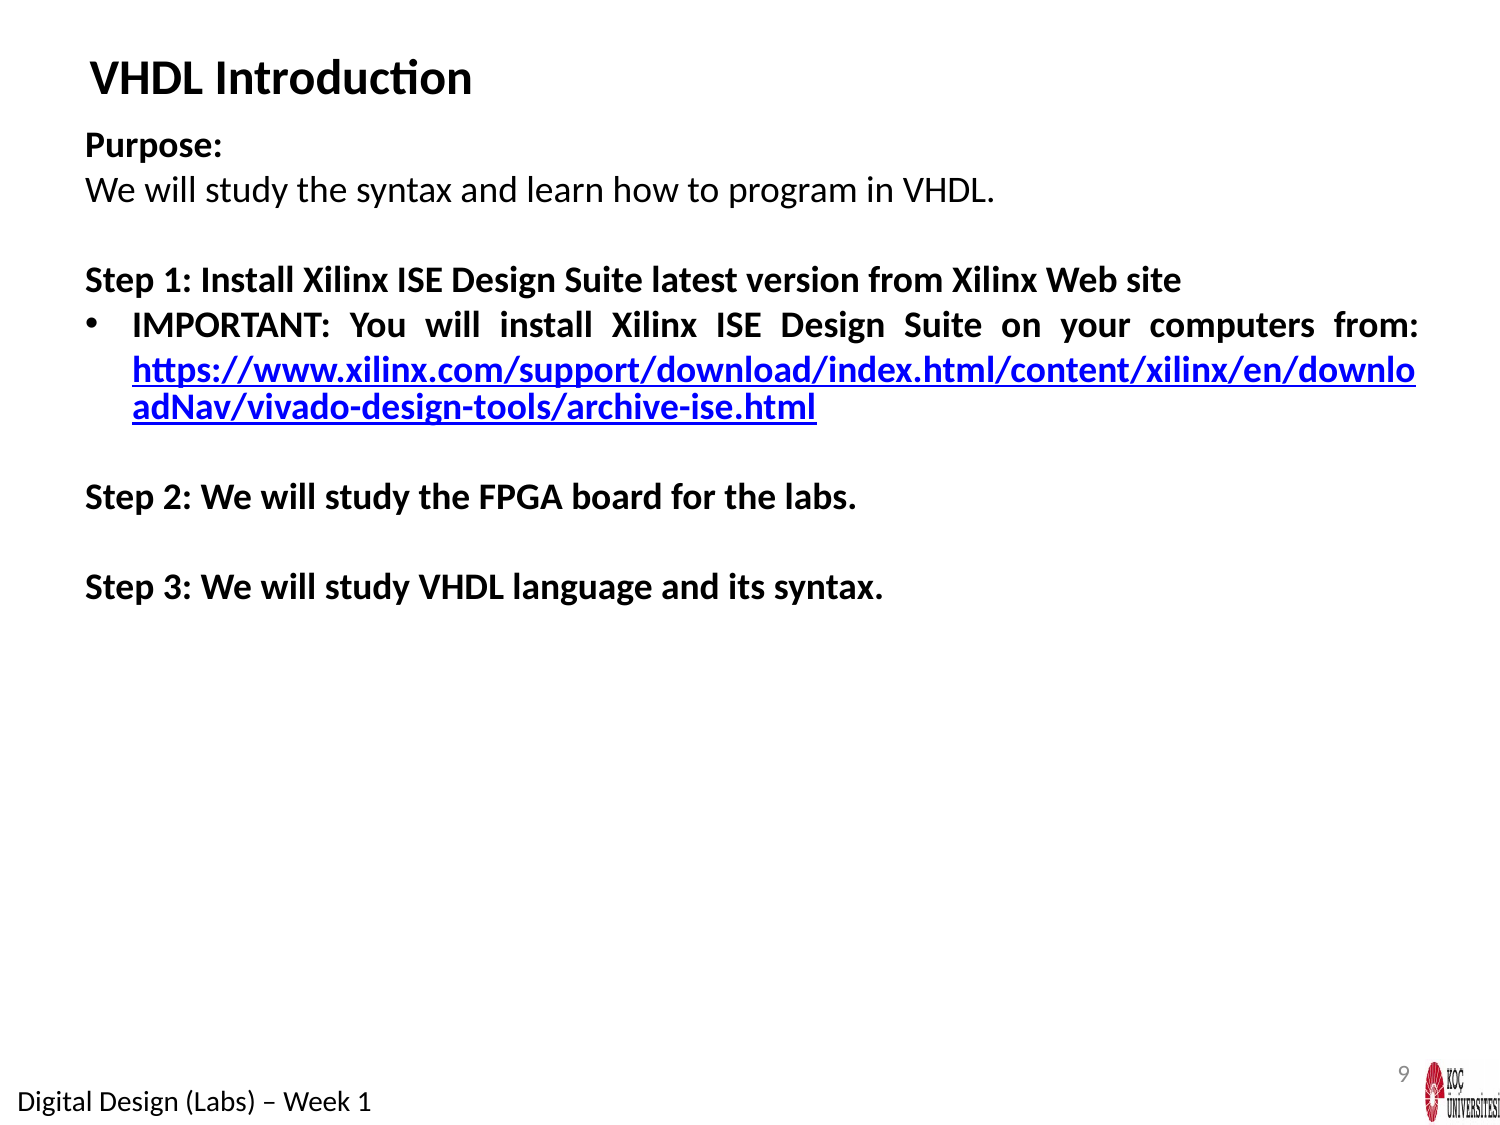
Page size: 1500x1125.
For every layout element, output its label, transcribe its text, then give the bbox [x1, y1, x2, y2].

picture [1424, 1058, 1500, 1125]
slide_number 9 [1074, 1042, 1425, 1103]
text_box Purpose: We will study the syntax and learn how to program in VHDL. Step 1: Install Xilinx ISE Design Suite latest version from Xilinx Web site IMPORTANT: You will install Xilinx ISE Design Suite on your computers from: https://www.xilinx.com/support/download/index.html/content/xilinx/en/downloadNav/vivado-design-tools/archive-ise.html Step 2: We will study the FPGA board for the labs. Step 3: We will study VHDL language and its syntax. [70, 112, 1436, 578]
text_box VHDL Introduction [74, 37, 488, 112]
text_box Digital Design (Labs) – Week 1 [2, 1074, 387, 1125]
